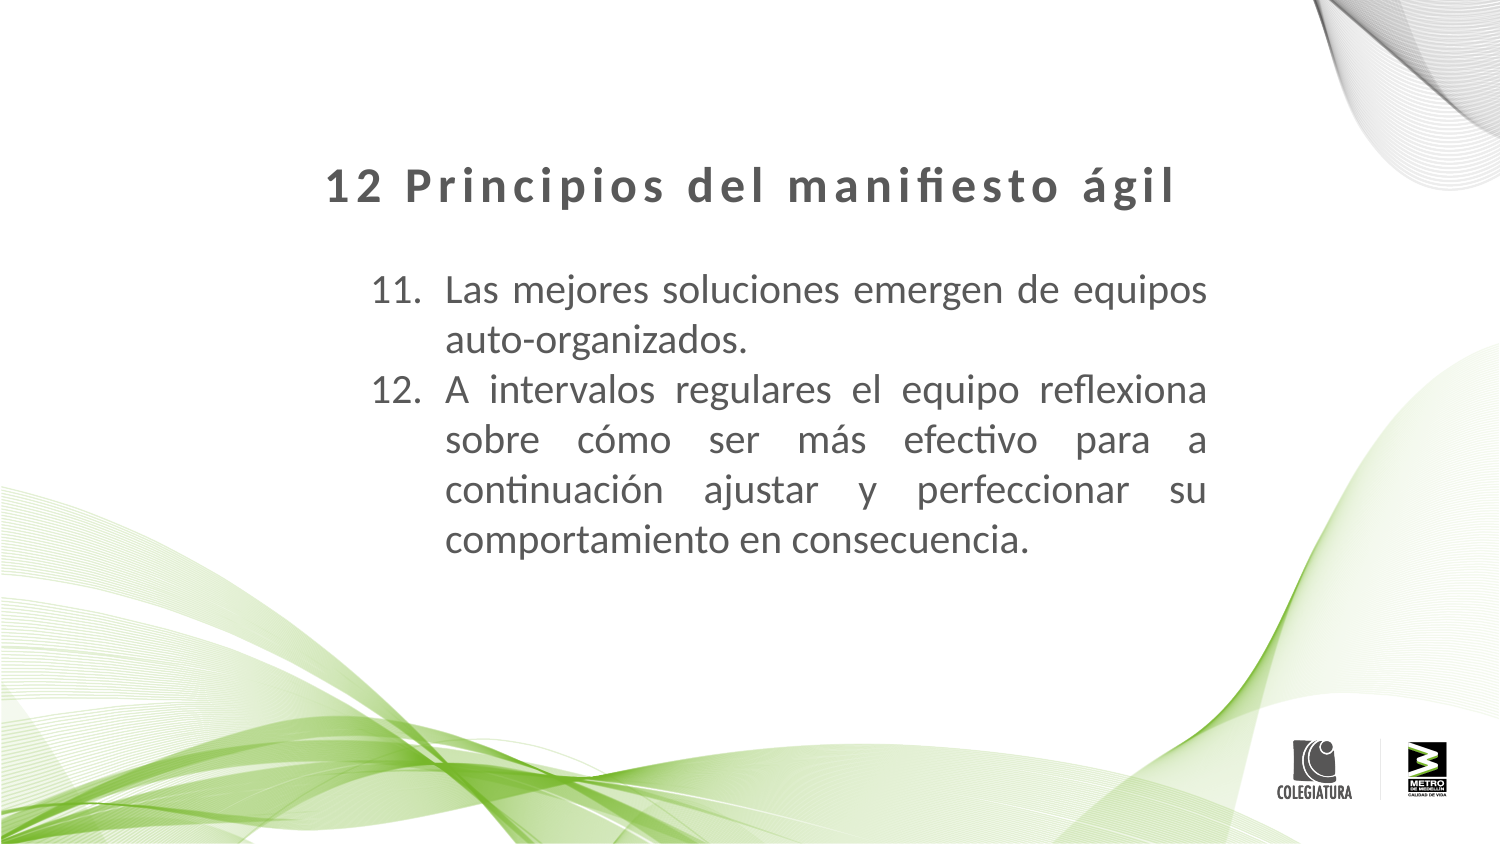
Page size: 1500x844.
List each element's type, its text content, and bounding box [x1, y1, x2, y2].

text_box 12 Principios del manifiesto ágil [277, 146, 1223, 217]
picture [1, 334, 1499, 844]
text_box Las mejores soluciones emergen de equipos auto-organizados. A intervalos regulares el equipo reflexiona sobre cómo ser más efectivo para a continuación ajustar y perfeccionar su comportamiento en consecuencia. [355, 254, 1223, 334]
picture [1297, 0, 1500, 217]
